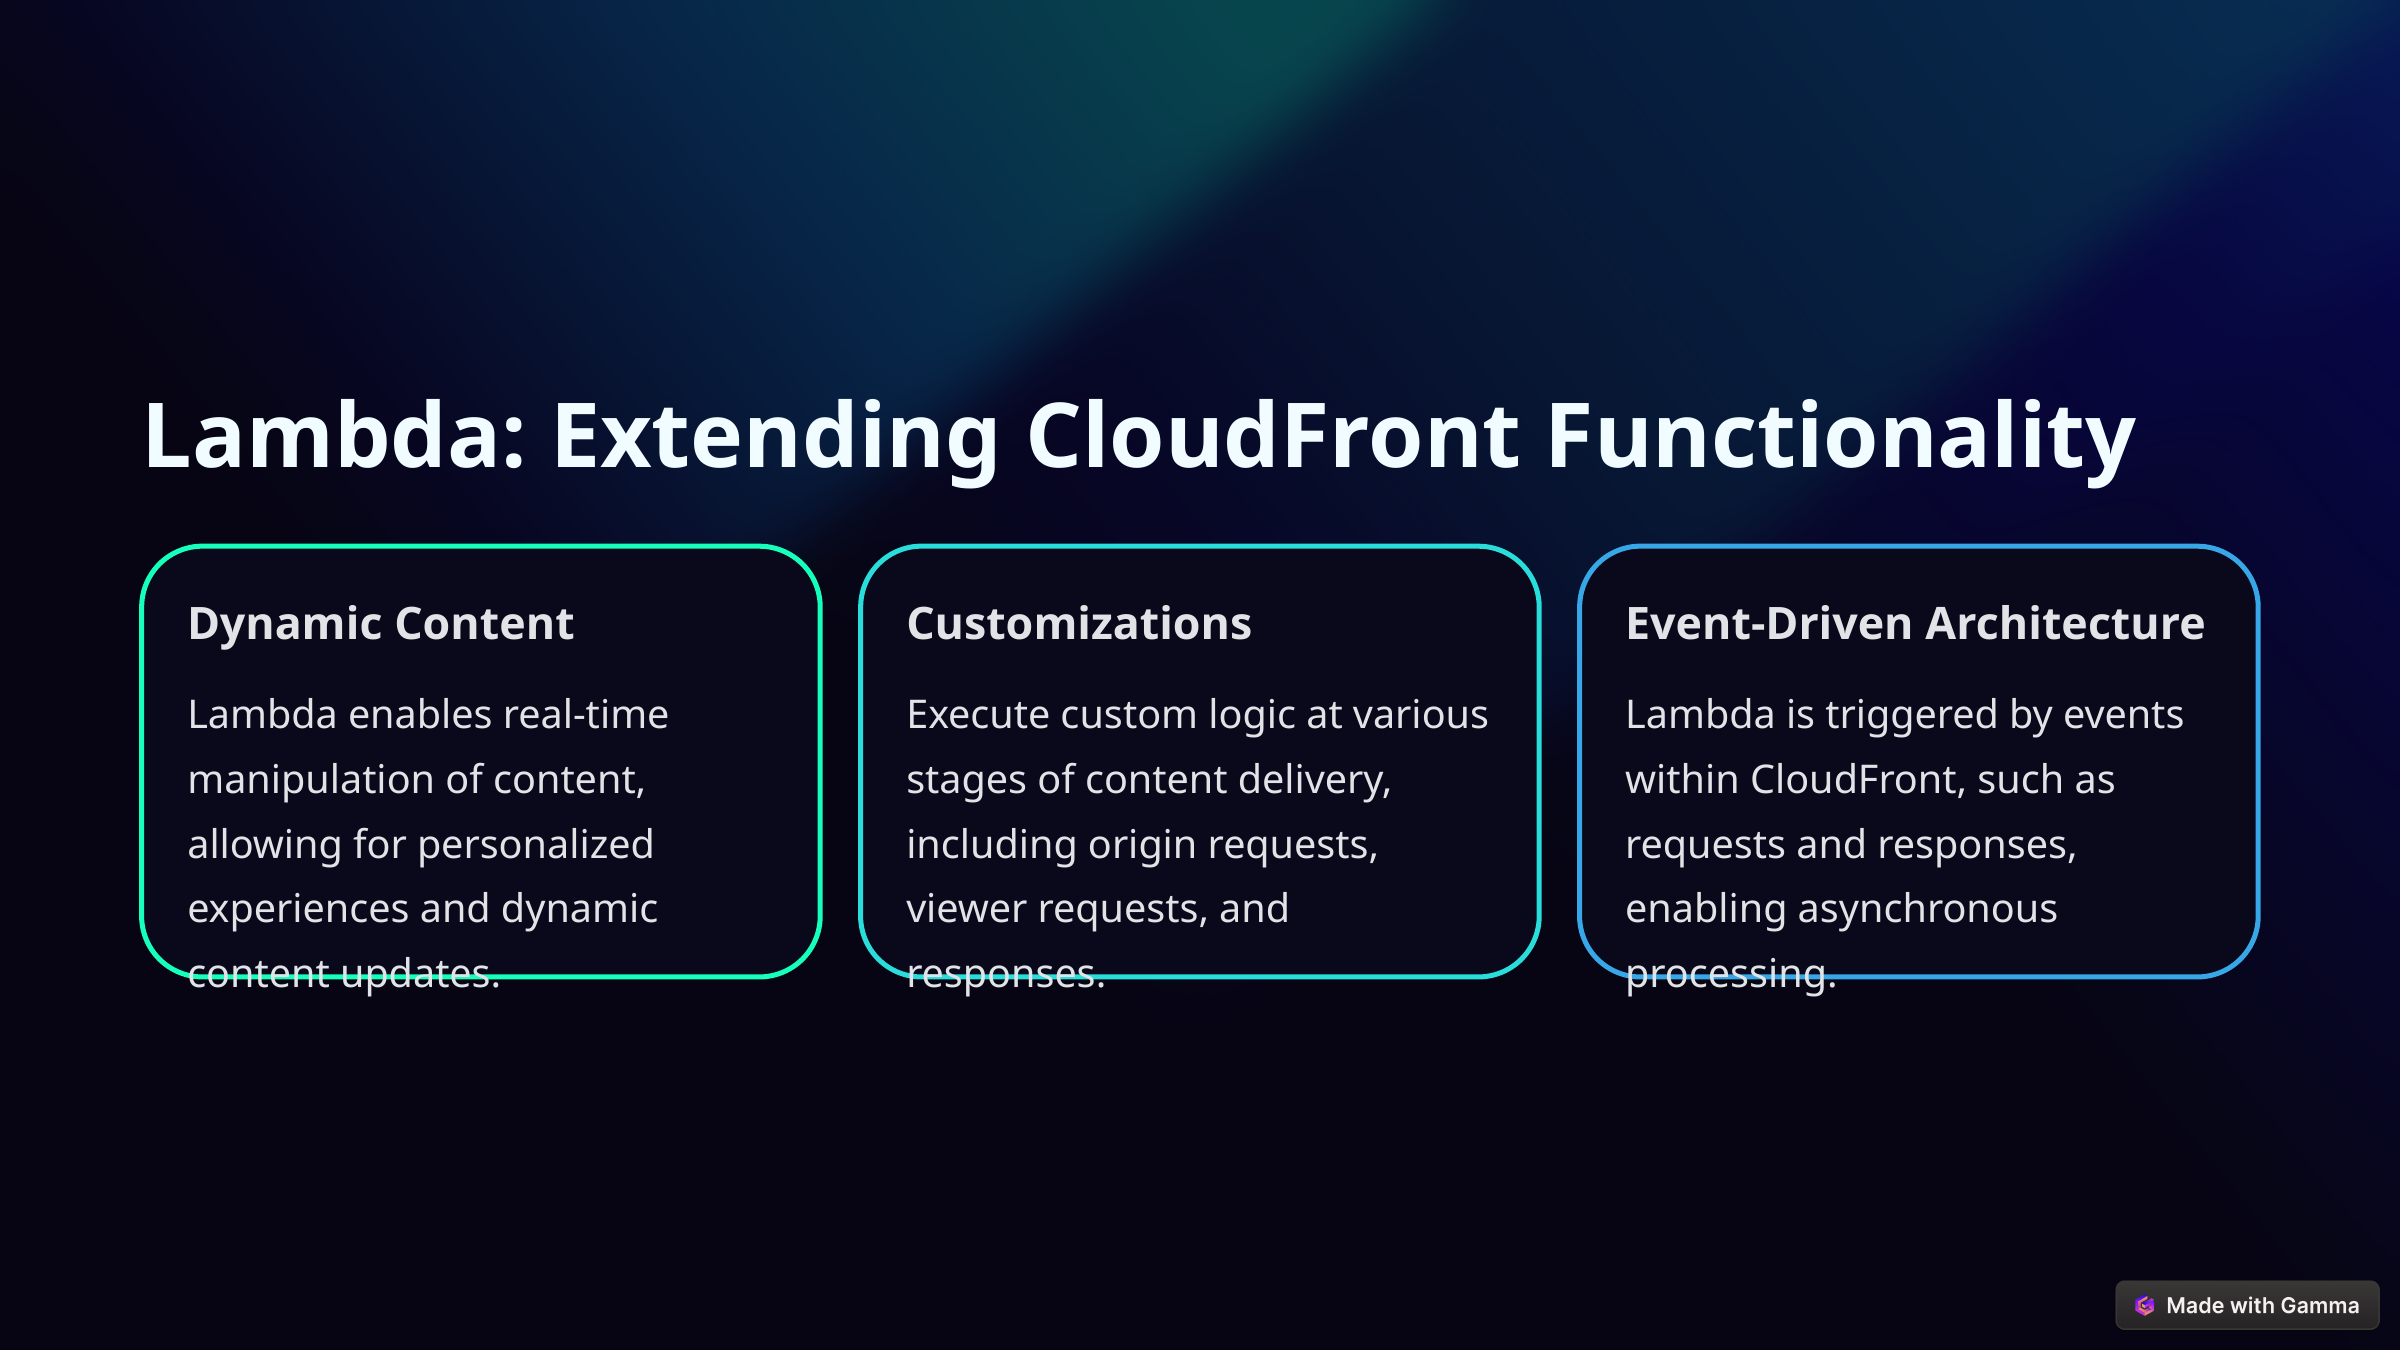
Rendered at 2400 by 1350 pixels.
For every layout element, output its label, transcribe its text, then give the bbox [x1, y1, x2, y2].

picture [2106, 1271, 2389, 1339]
text_box Customizations [906, 591, 1357, 648]
text_box Execute custom logic at various stages of content delivery, including origin requests, viewer requests, and responses. [906, 672, 1494, 932]
text_box [1579, 546, 2259, 977]
text_box Dynamic Content [187, 591, 638, 648]
text_box [860, 546, 1540, 977]
text_box Lambda is triggered by events within CloudFront, such as requests and responses, enabling asynchronous processing. [1625, 672, 2213, 932]
text_box Lambda: Extending CloudFront Functionality [141, 372, 2015, 486]
text_box [141, 546, 821, 977]
text_box Event-Driven Architecture [1625, 591, 2180, 648]
text_box Lambda enables real-time manipulation of content, allowing for personalized experiences and dynamic content updates. [187, 672, 775, 932]
